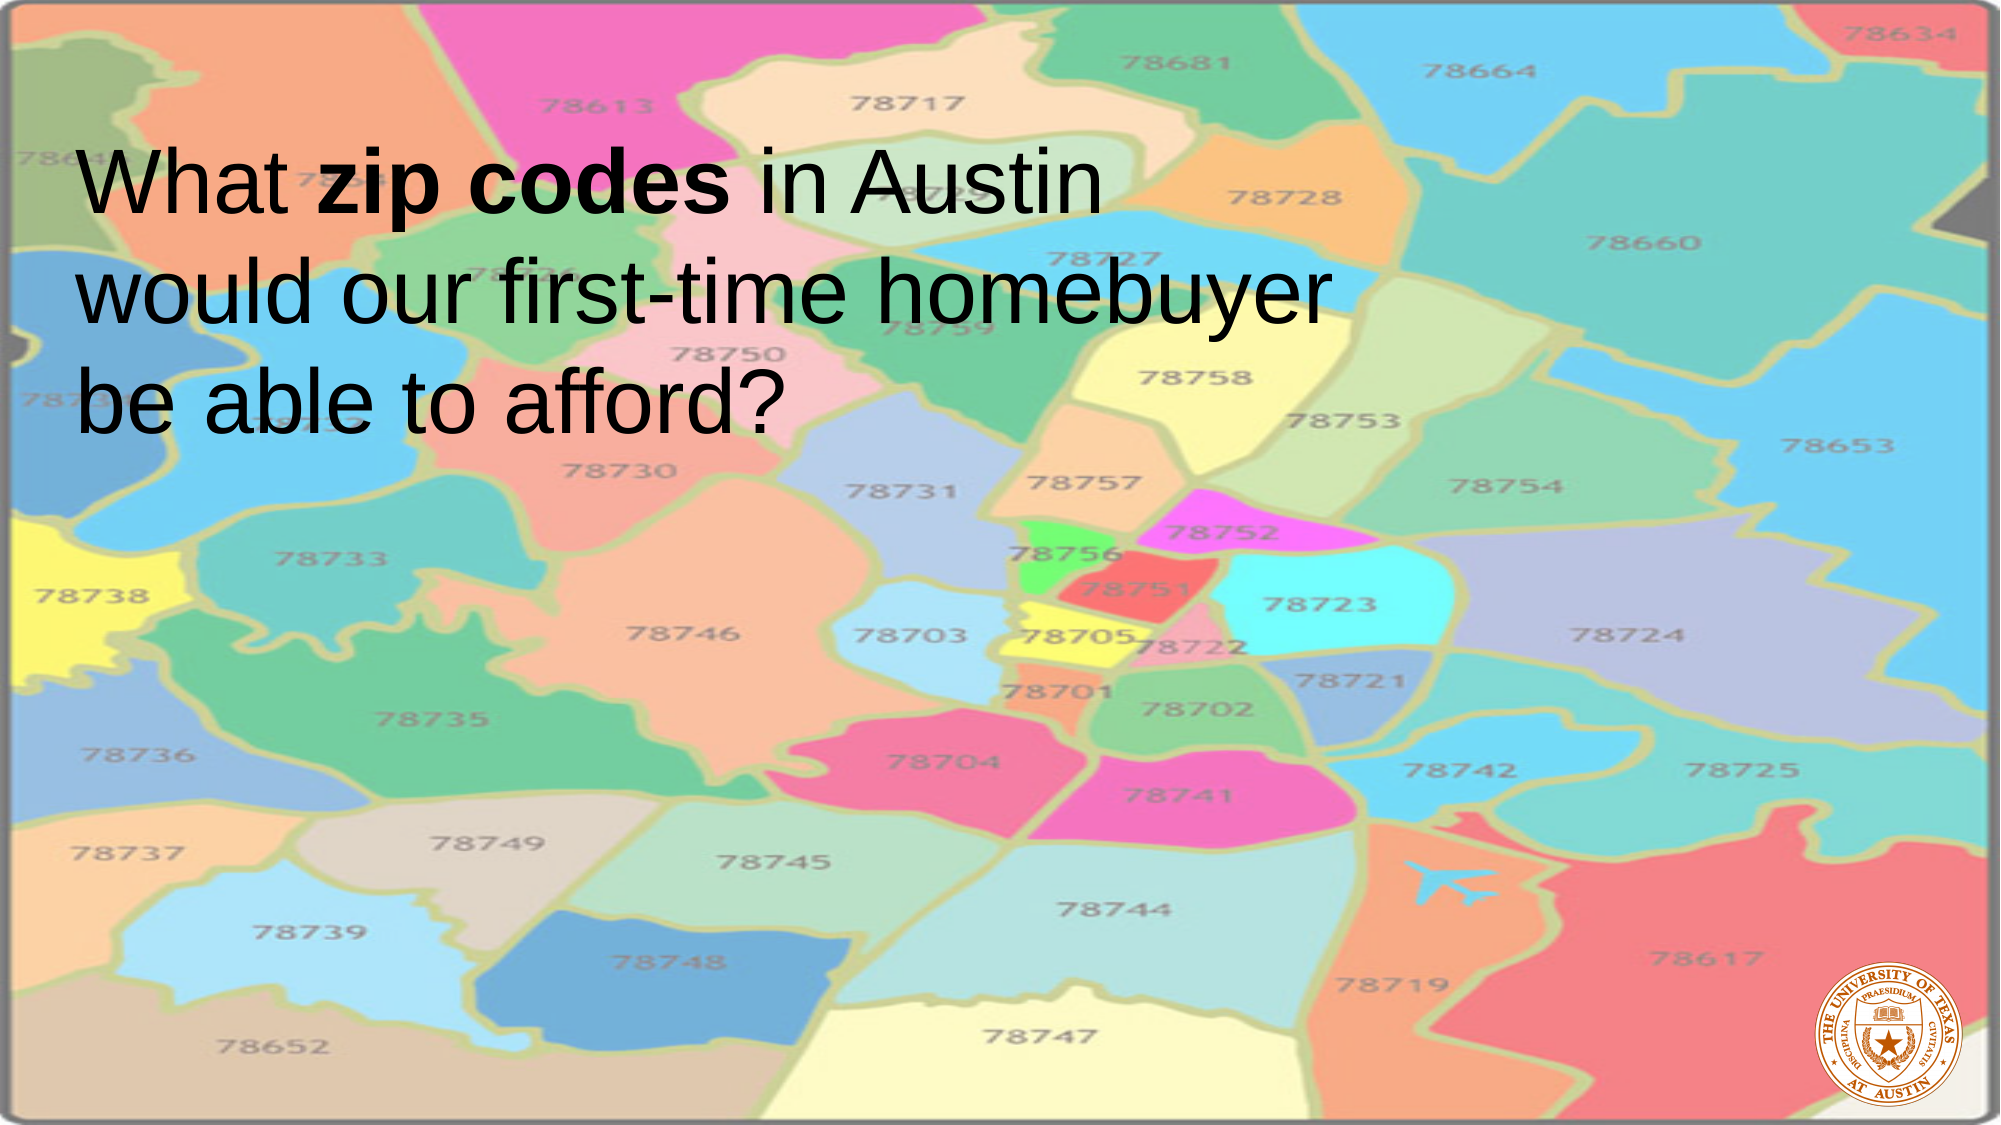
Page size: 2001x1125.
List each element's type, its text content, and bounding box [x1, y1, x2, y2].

picture [1814, 961, 1963, 1107]
text_box What zip codes in Austin would our first-time homebuyer be able to afford? [60, 114, 1368, 560]
